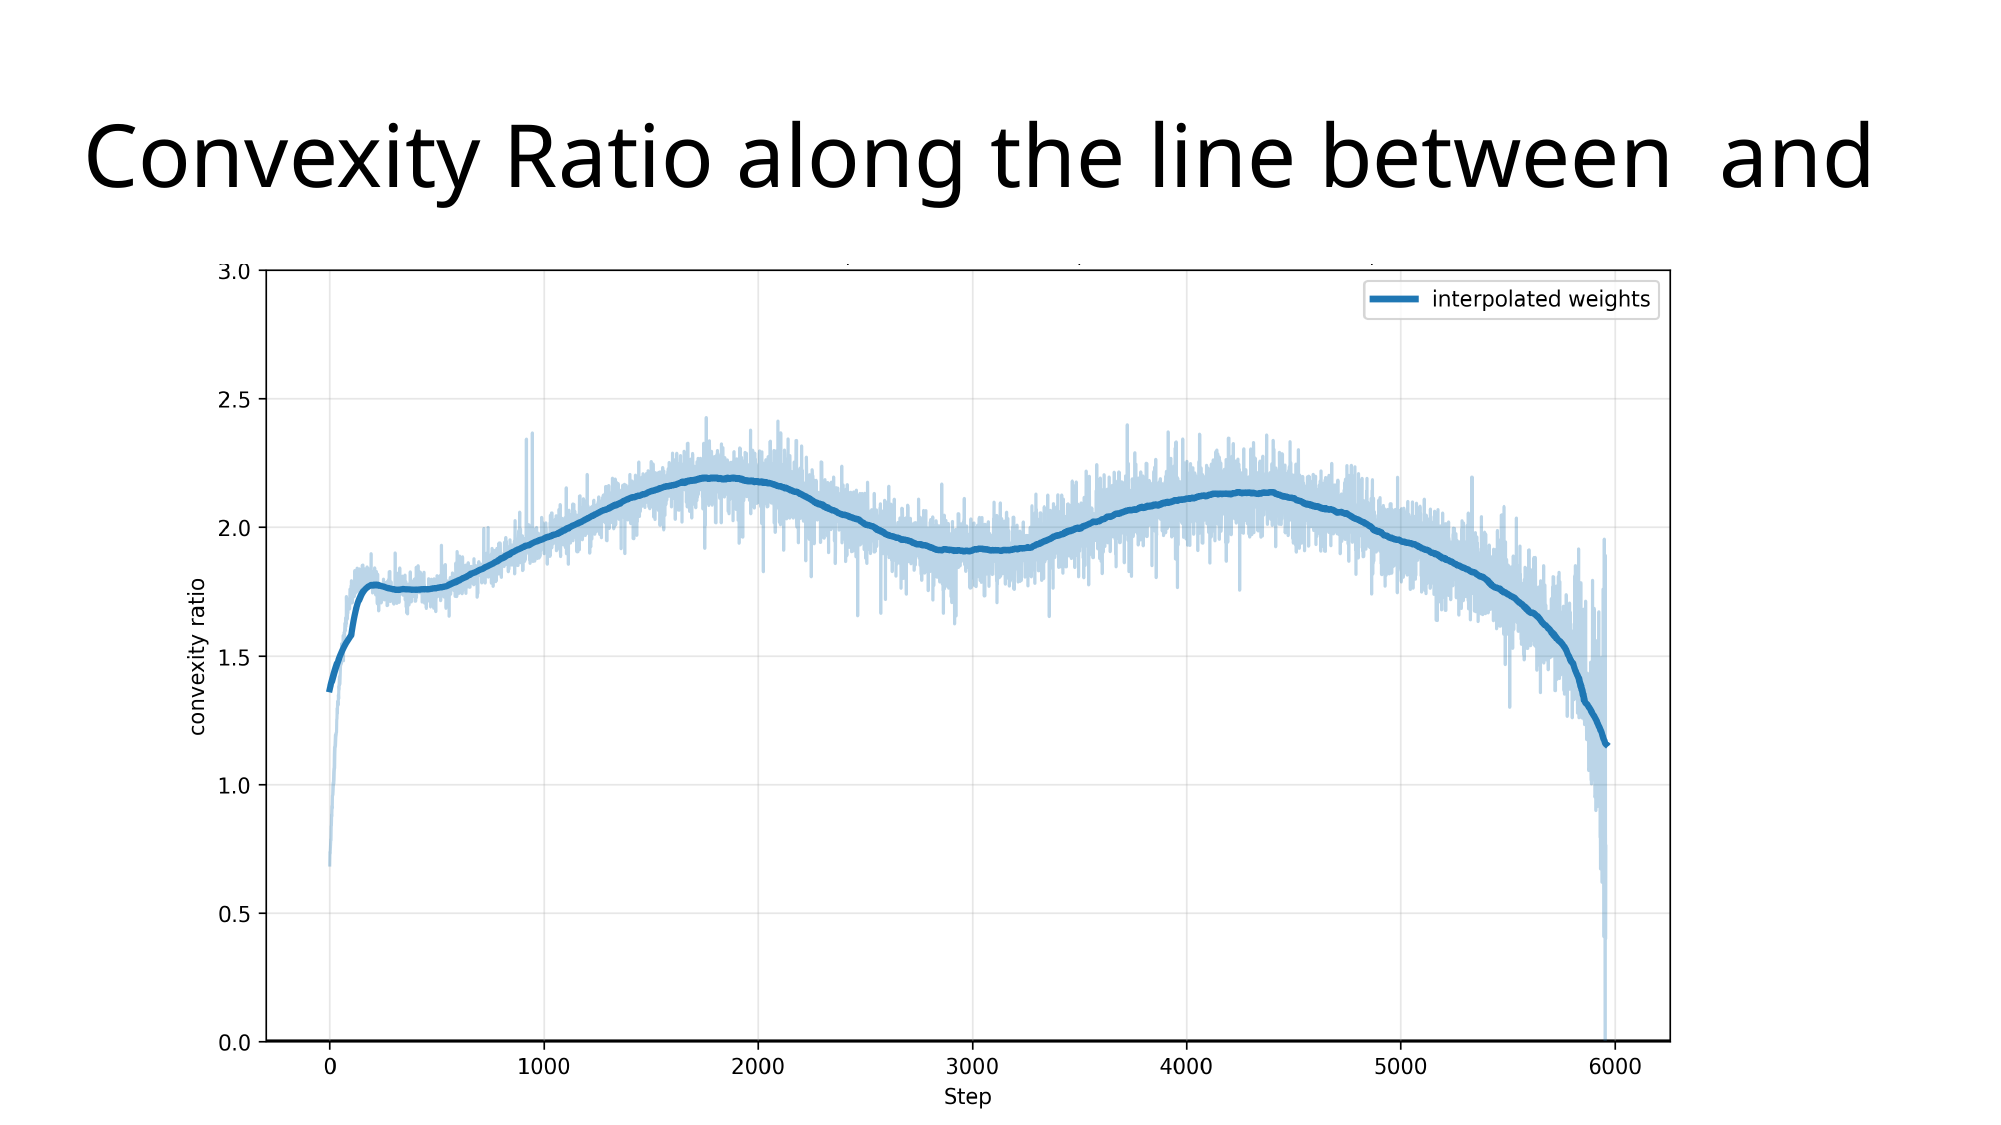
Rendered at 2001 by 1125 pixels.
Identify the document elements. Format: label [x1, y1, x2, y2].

picture [172, 222, 1744, 1123]
